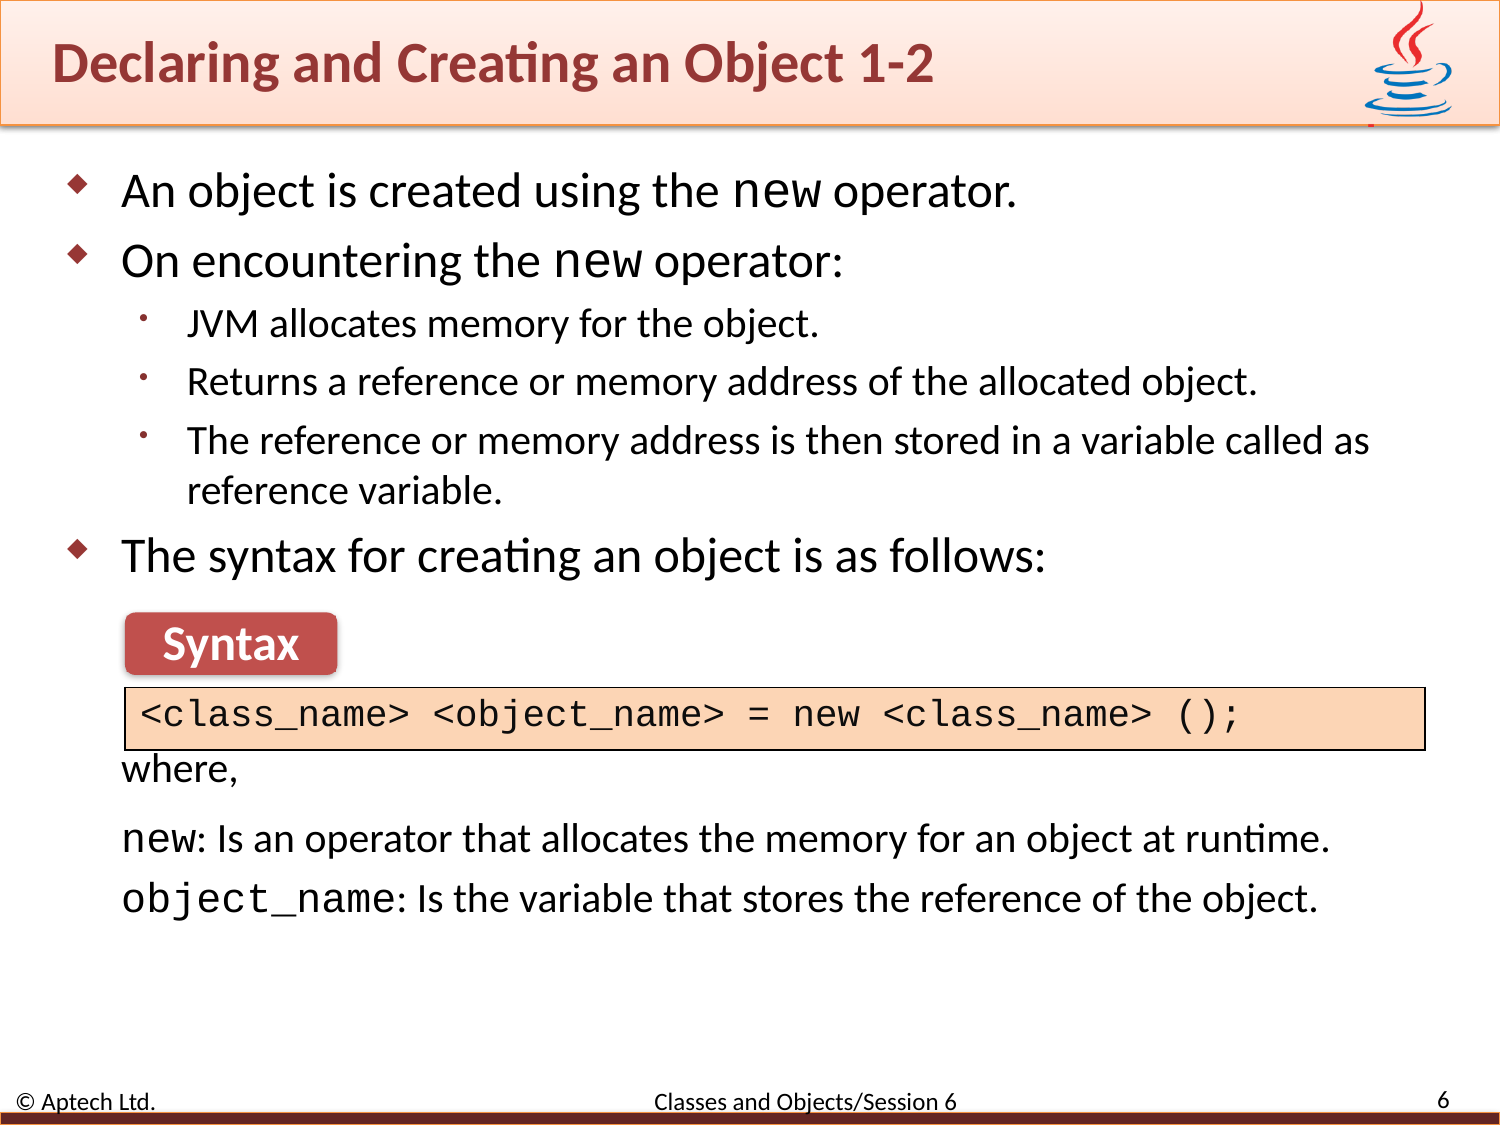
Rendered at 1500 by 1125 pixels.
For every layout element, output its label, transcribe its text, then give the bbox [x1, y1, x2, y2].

list An object is created using the new operator. On encountering the new operator: JVM allocates memory for the object. Returns a reference or memory address of the allocated object. The reference or memory address is then stored in a variable called as reference variable. The syntax for creating an object is as follows: where, new: Is an operator that allocates the memory for an object at runtime. object_name: Is the variable that stores the reference of the object. [49, 149, 1463, 1013]
slide_number 6 [1337, 1084, 1465, 1113]
picture [1362, 0, 1454, 127]
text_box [124, 612, 338, 676]
title Declaring and Creating an Object 1-2 [37, 24, 1288, 93]
footer © Aptech Ltd. Classes and Objects/Session 6 [0, 1087, 1325, 1113]
table_header <class_name> <object_name> = new <class_name> (); [126, 688, 1424, 749]
